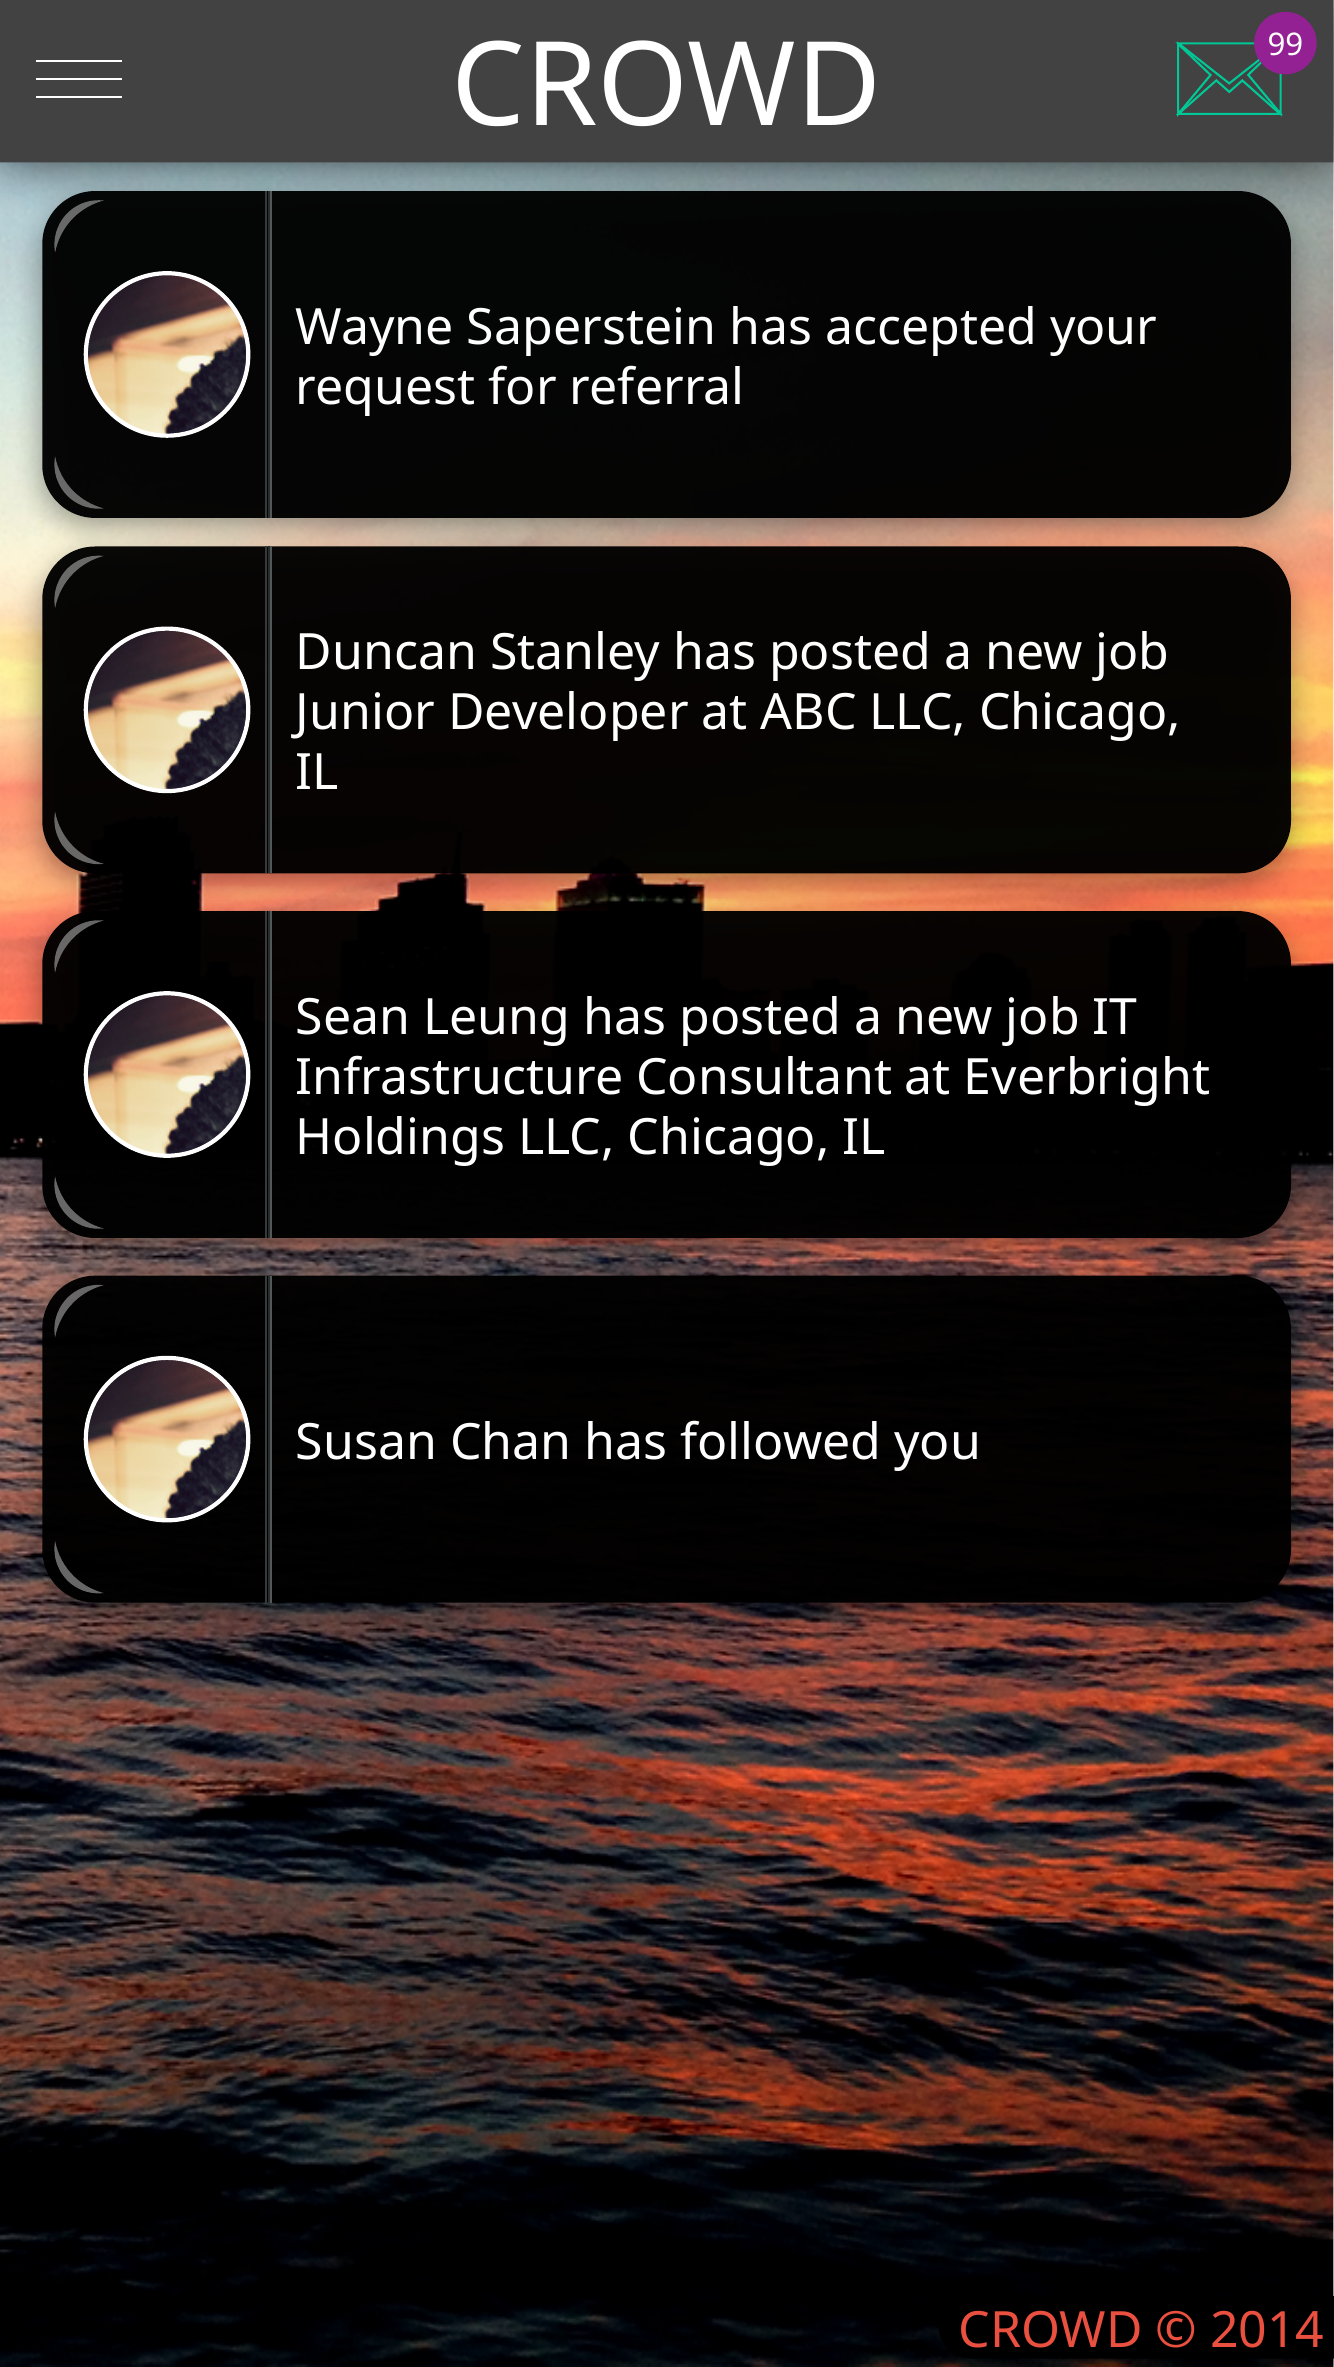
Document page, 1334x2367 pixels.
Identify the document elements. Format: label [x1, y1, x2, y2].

picture [0, 0, 1334, 2367]
text_box [36, 60, 122, 98]
